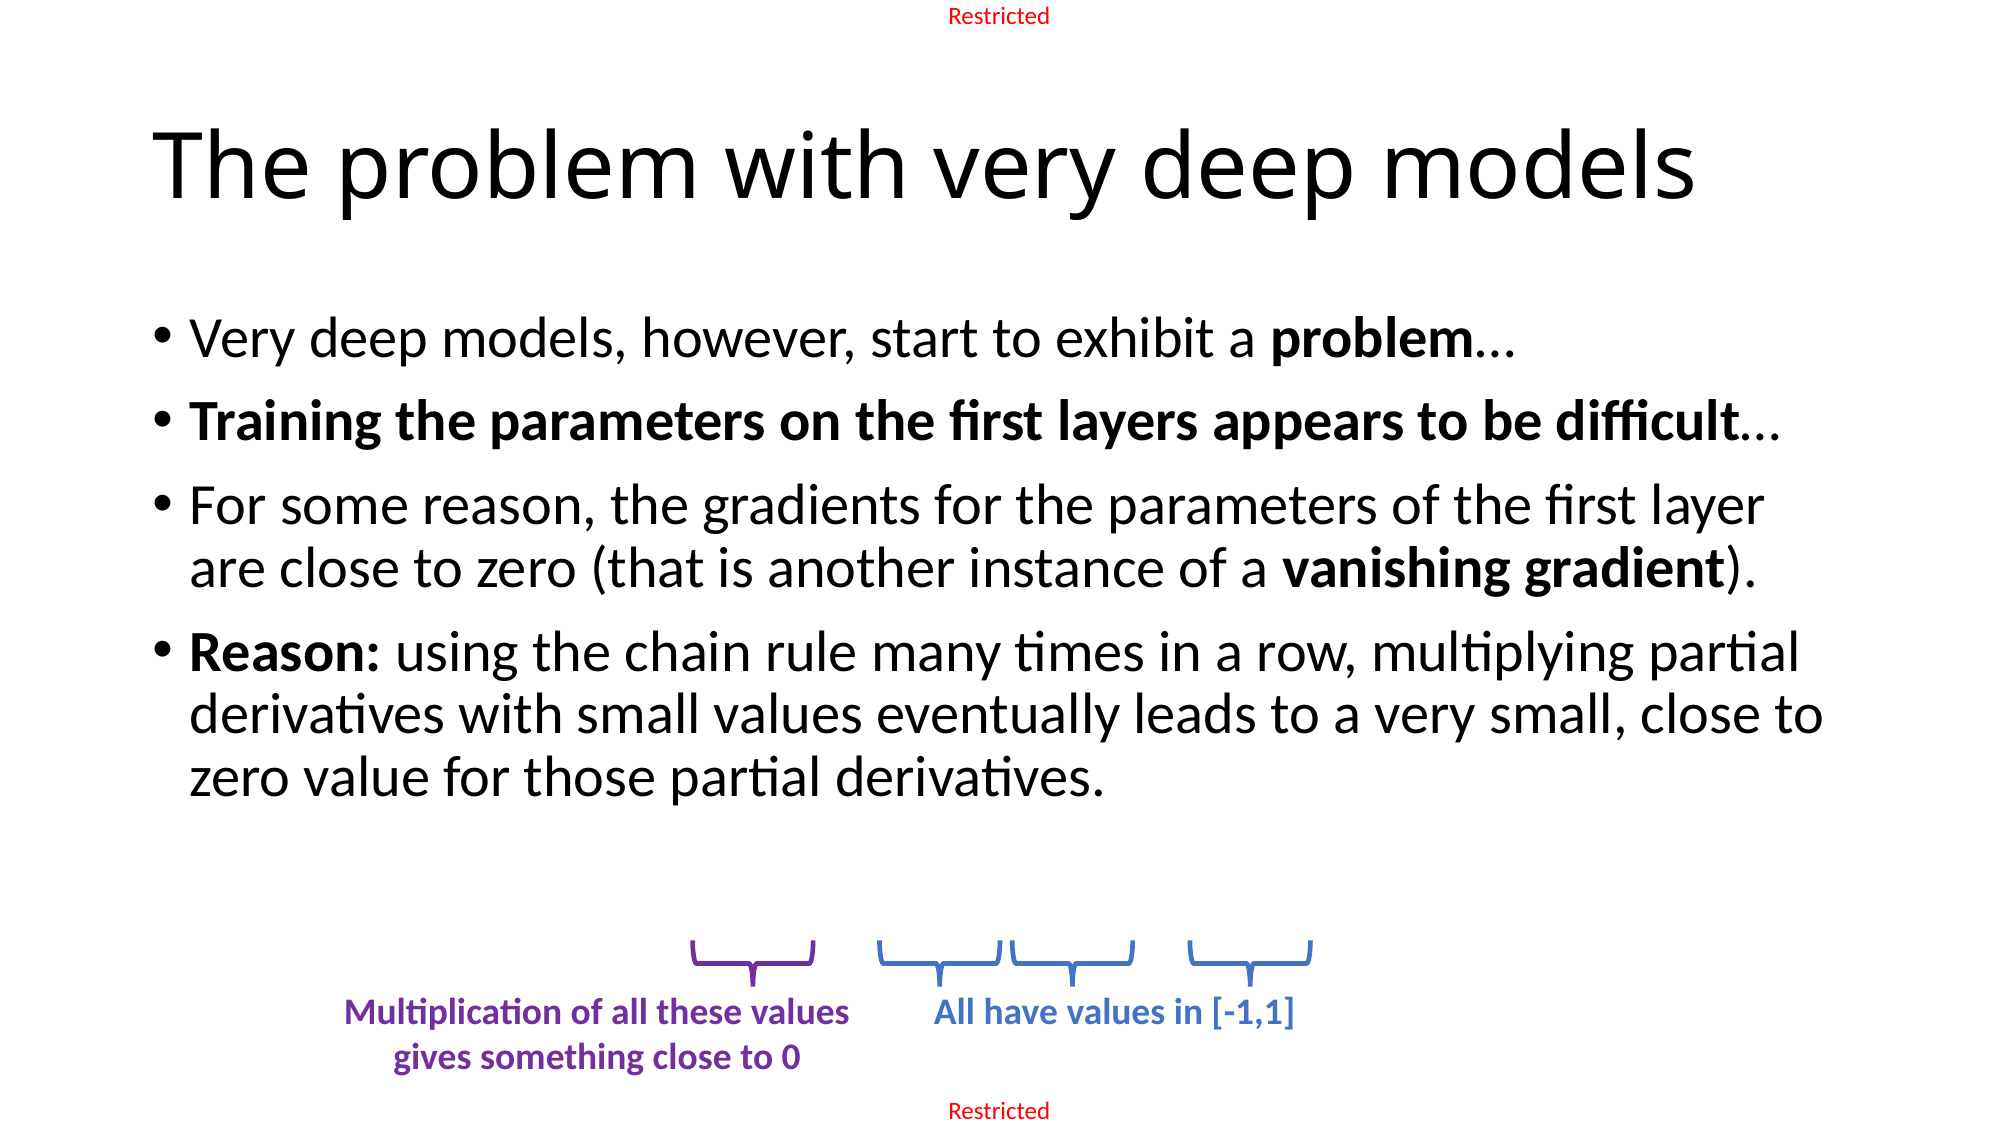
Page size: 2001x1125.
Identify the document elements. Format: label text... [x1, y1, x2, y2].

text_box [1189, 940, 1311, 979]
text_box [692, 940, 814, 979]
title The problem with very deep models [137, 59, 1863, 278]
text_box Multiplication of all these values gives something close to 0 [327, 979, 868, 1085]
text_box [1011, 940, 1134, 979]
text_box All have values in [-1,1] [879, 979, 1350, 1040]
text_box [878, 940, 1001, 979]
